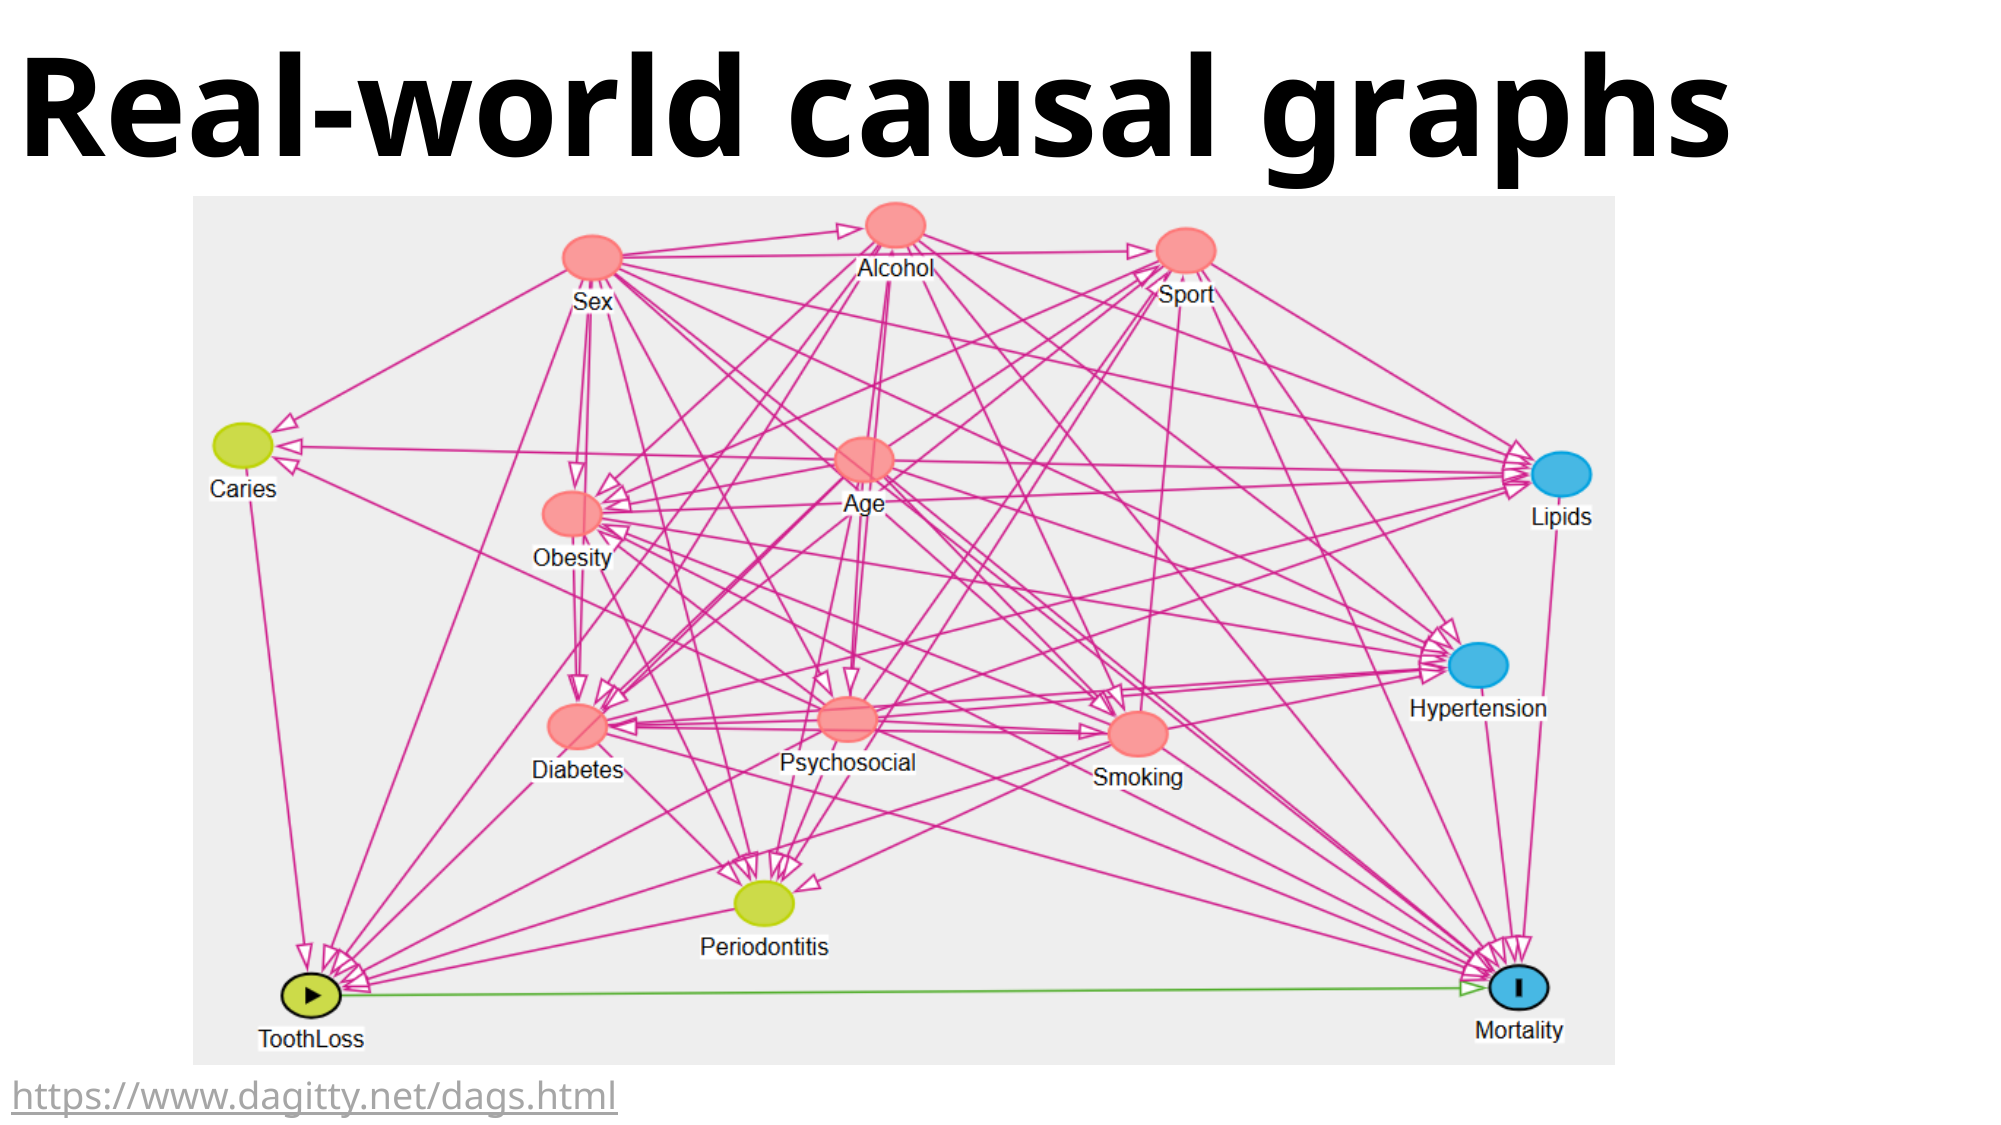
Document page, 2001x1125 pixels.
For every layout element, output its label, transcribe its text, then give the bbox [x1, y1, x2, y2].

title Real-world causal graphs [0, 3, 2000, 221]
text_box https://www.dagitty.net/dags.html [0, 1064, 633, 1125]
picture [193, 196, 1615, 1065]
